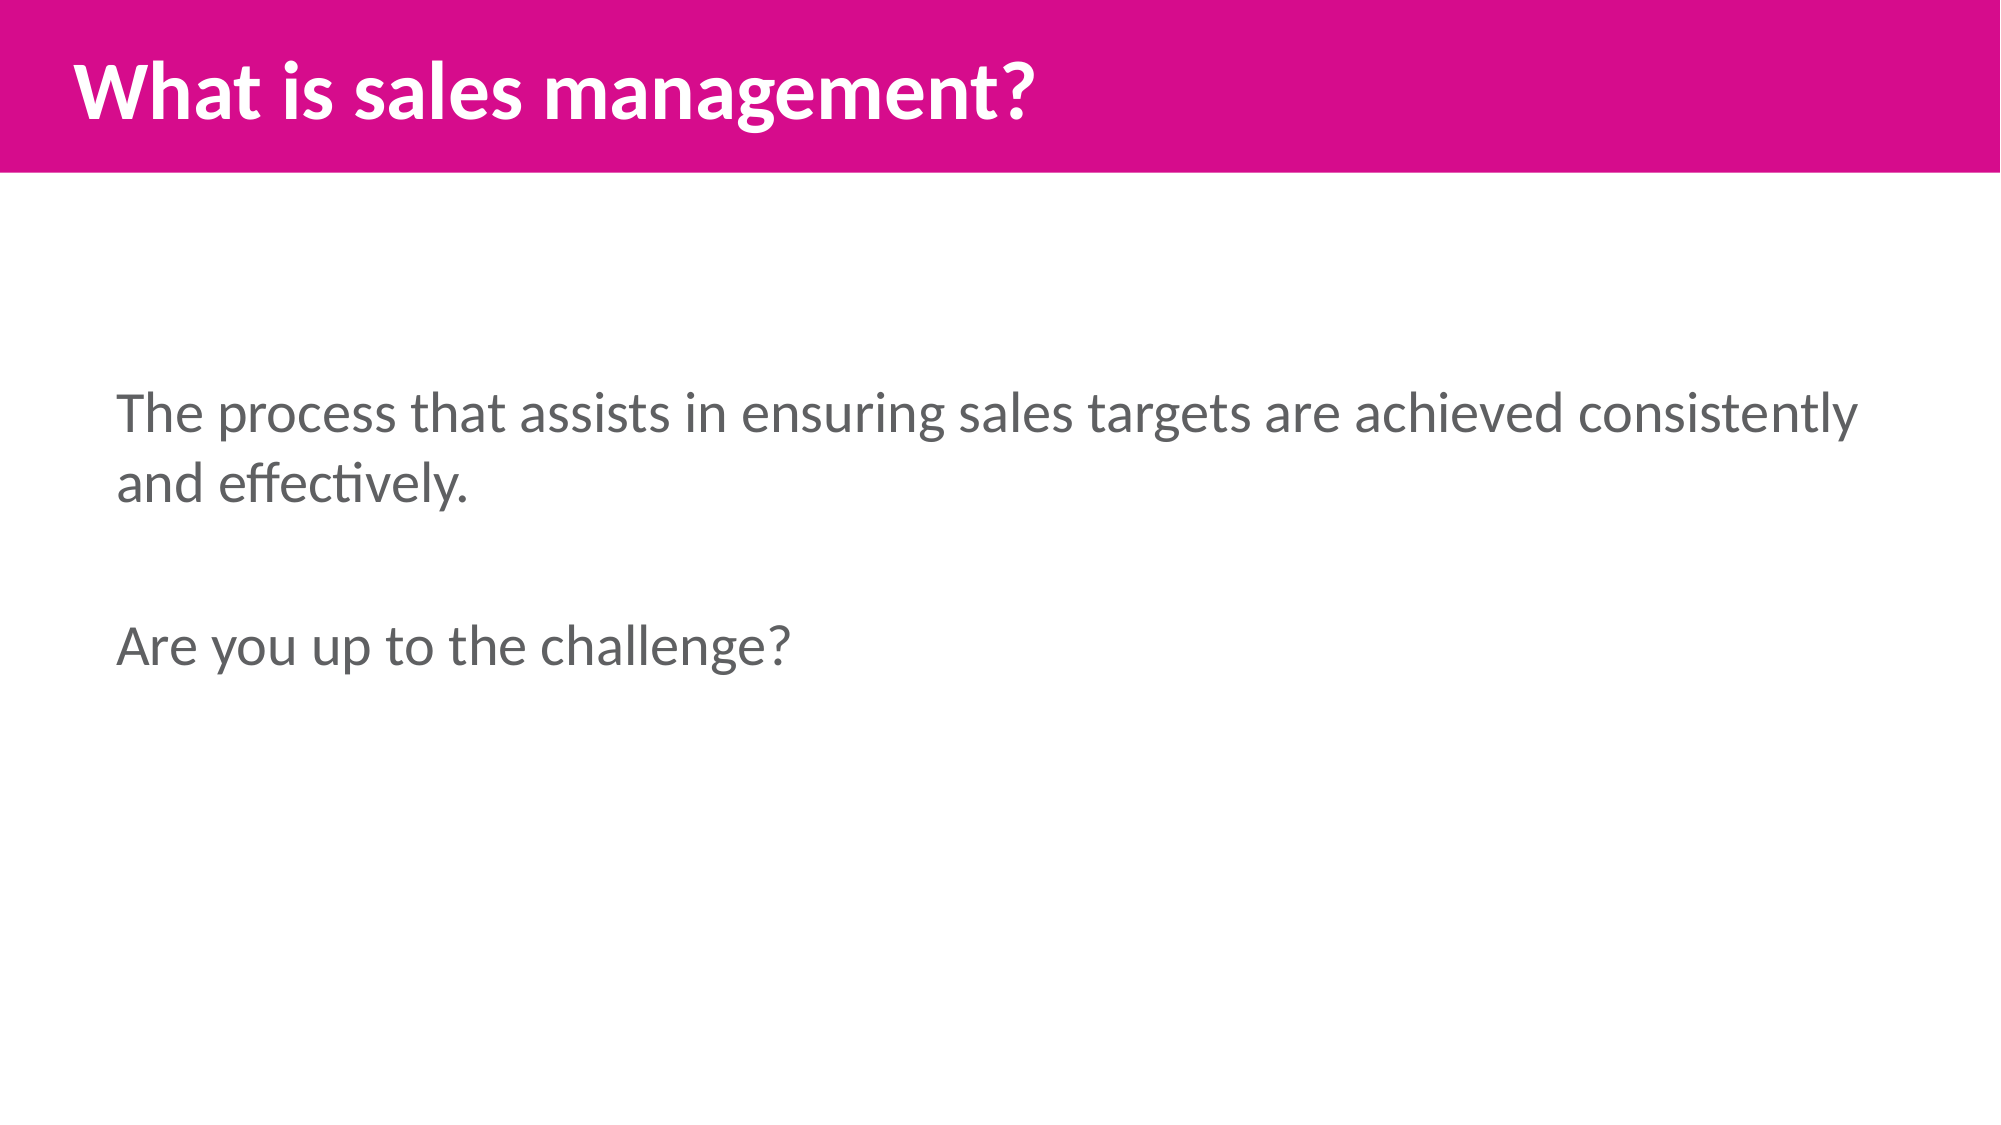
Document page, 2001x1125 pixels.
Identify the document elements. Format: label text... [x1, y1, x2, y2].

list The process that assists in ensuring sales targets are achieved consistently and effectively. Are you up to the challenge? [100, 121, 1900, 1061]
list What is sales management? [0, 0, 2000, 173]
